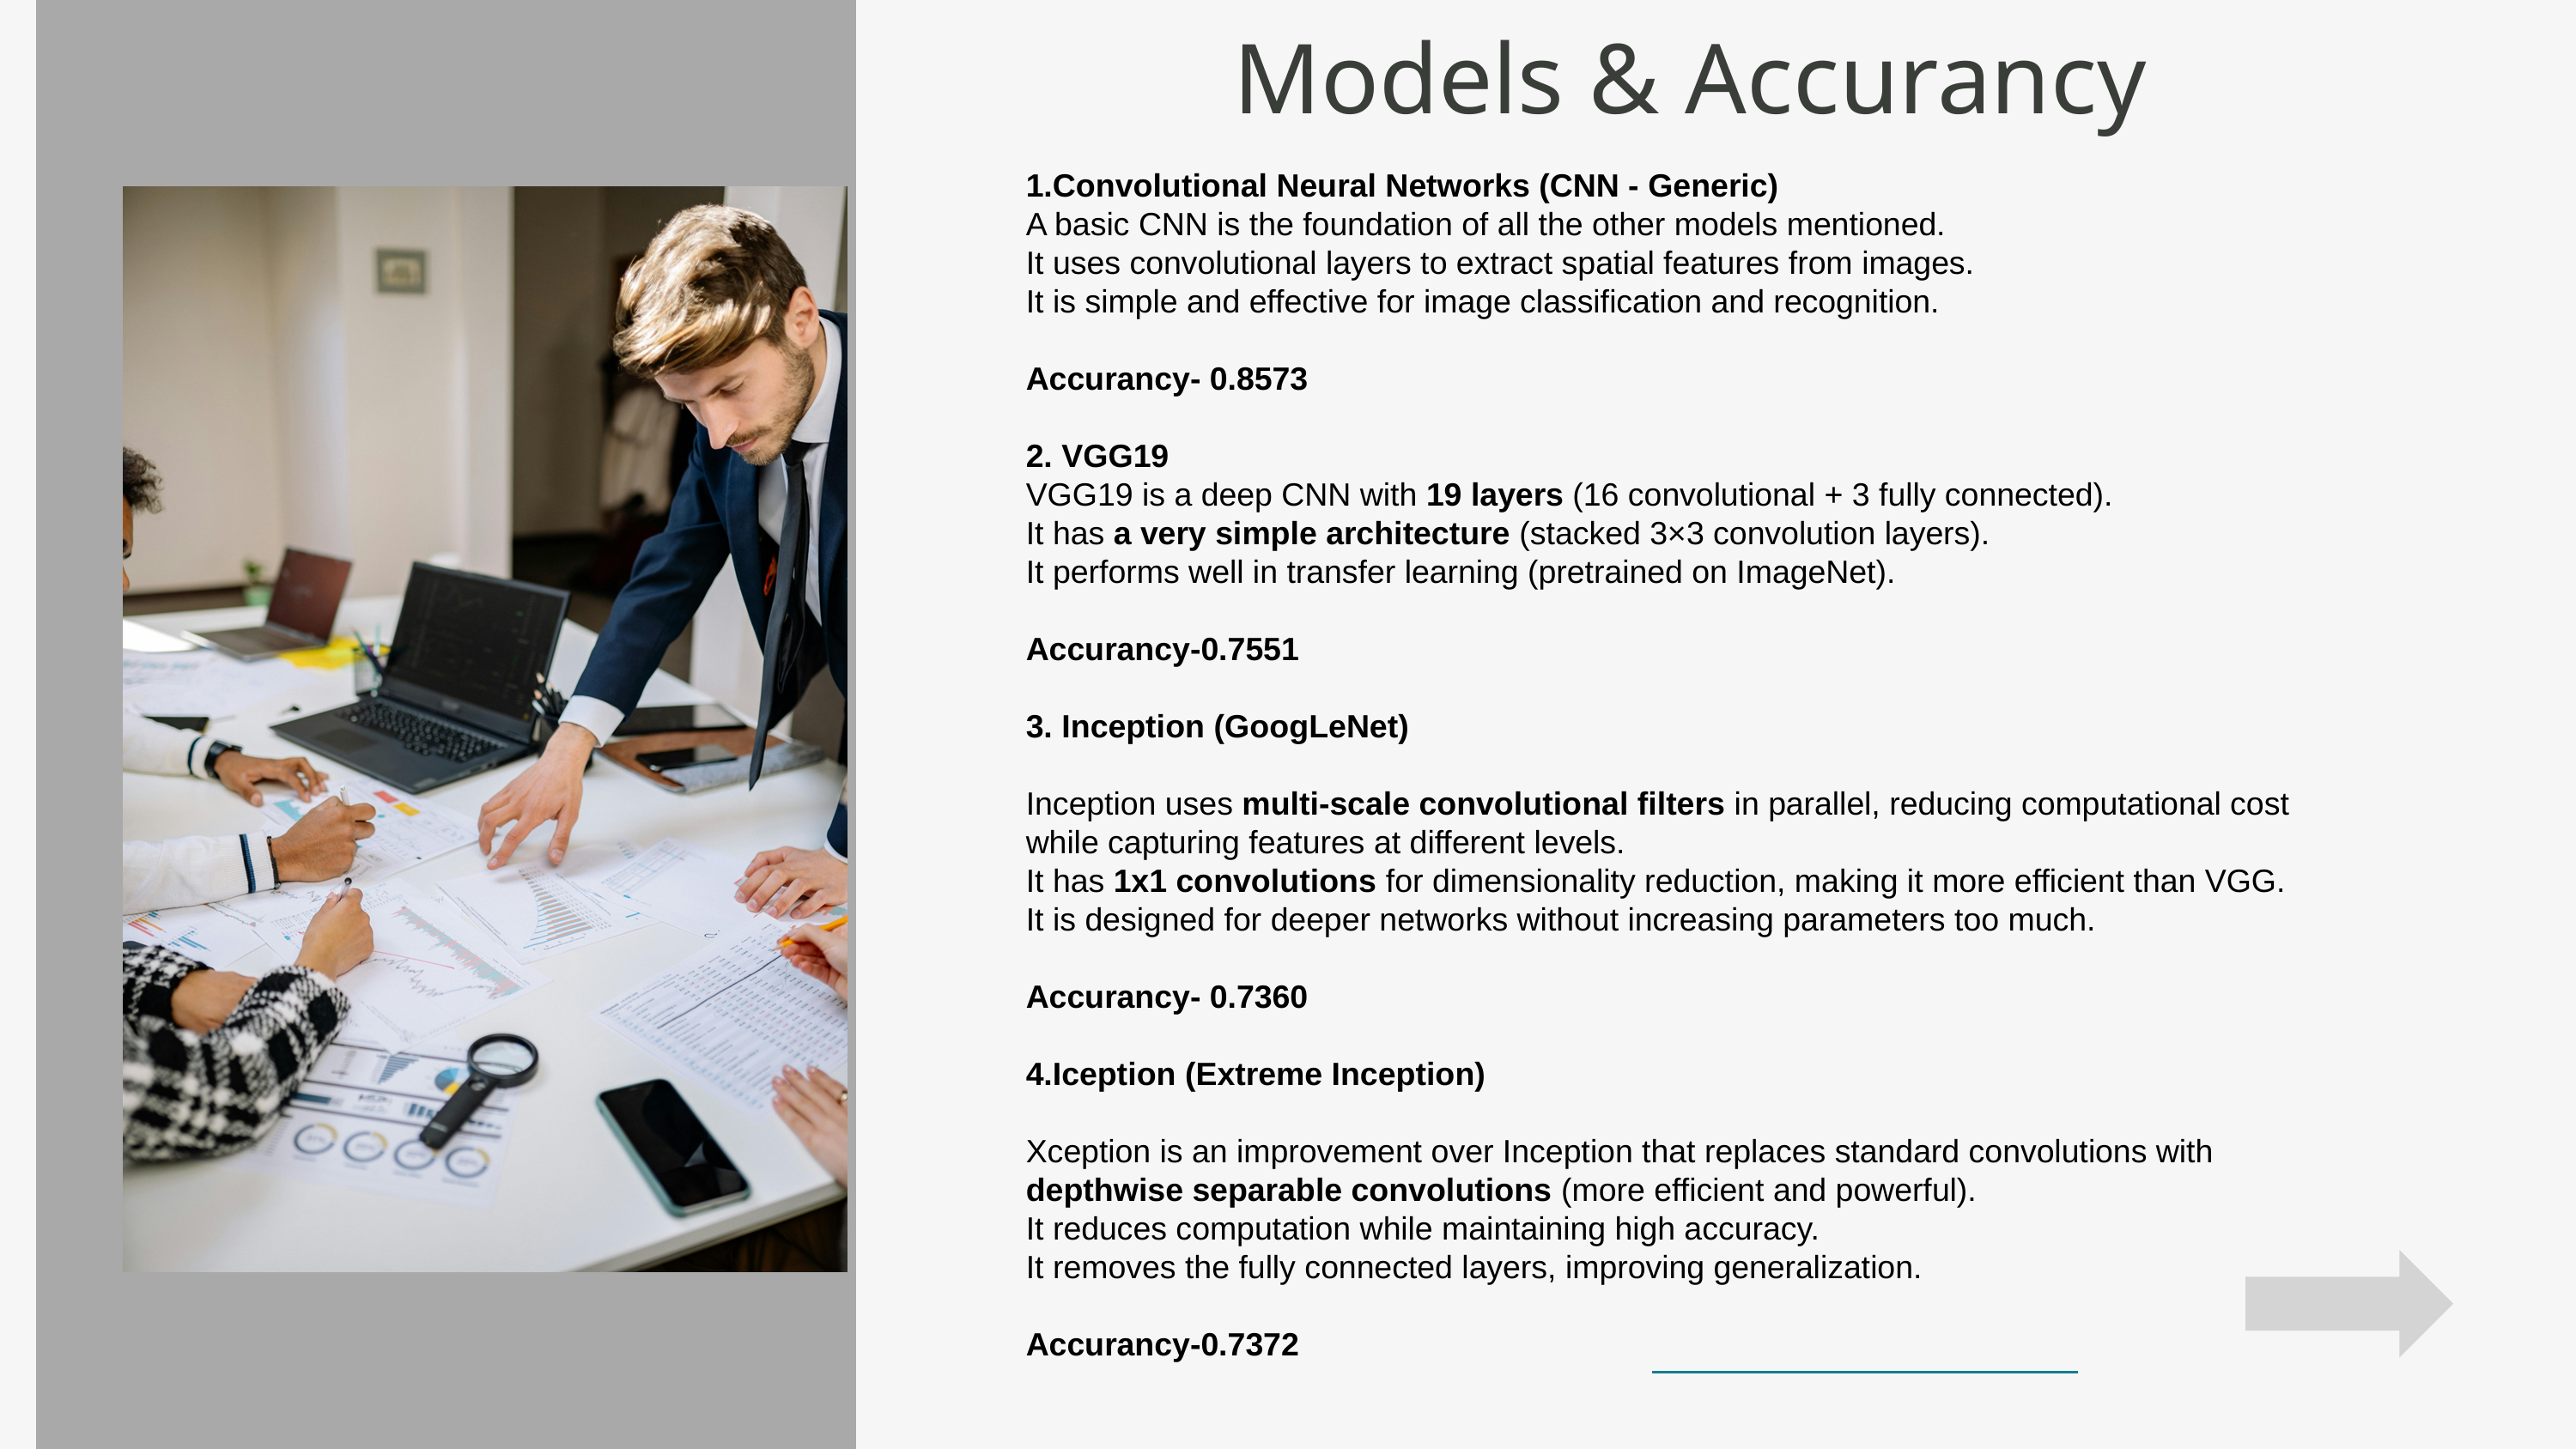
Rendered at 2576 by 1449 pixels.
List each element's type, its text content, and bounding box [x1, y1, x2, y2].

text_box Models & Accurancy [1233, 0, 2385, 134]
picture [123, 186, 848, 1272]
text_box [35, 0, 857, 1449]
text_box 1.Convolutional Neural Networks (CNN - Generic) A basic CNN is the foundation of all the other models mentioned. It uses convolutional layers to extract spatial features from images. It is simple and effective for image classification and recognition. Accurancy- 0.8573 2. VGG19 VGG19 is a deep CNN with 19 layers (16 convolutional + 3 fully connected). It has a very simple architecture (stacked 3×3 convolution layers). It performs well in transfer learning (pretrained on ImageNet). Accurancy-0.7551 3. Inception (GoogLeNet) Inception uses multi-scale convolutional filters in parallel, reducing computational cost while capturing features at different levels. It has 1x1 convolutions for dimensionality reduction, making it more efficient than VGG. It is designed for deeper networks without increasing parameters too much. Accurancy- 0.7360 4.Iception (Extreme Inception) Xception is an improvement over Inception that replaces standard convolutions with depthwise separable convolutions (more efficient and powerful). It reduces computation while maintaining high accuracy. It removes the fully connected layers, improving generalization. Accurancy-0.7372 [1012, 158, 2349, 1449]
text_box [2245, 1249, 2454, 1358]
